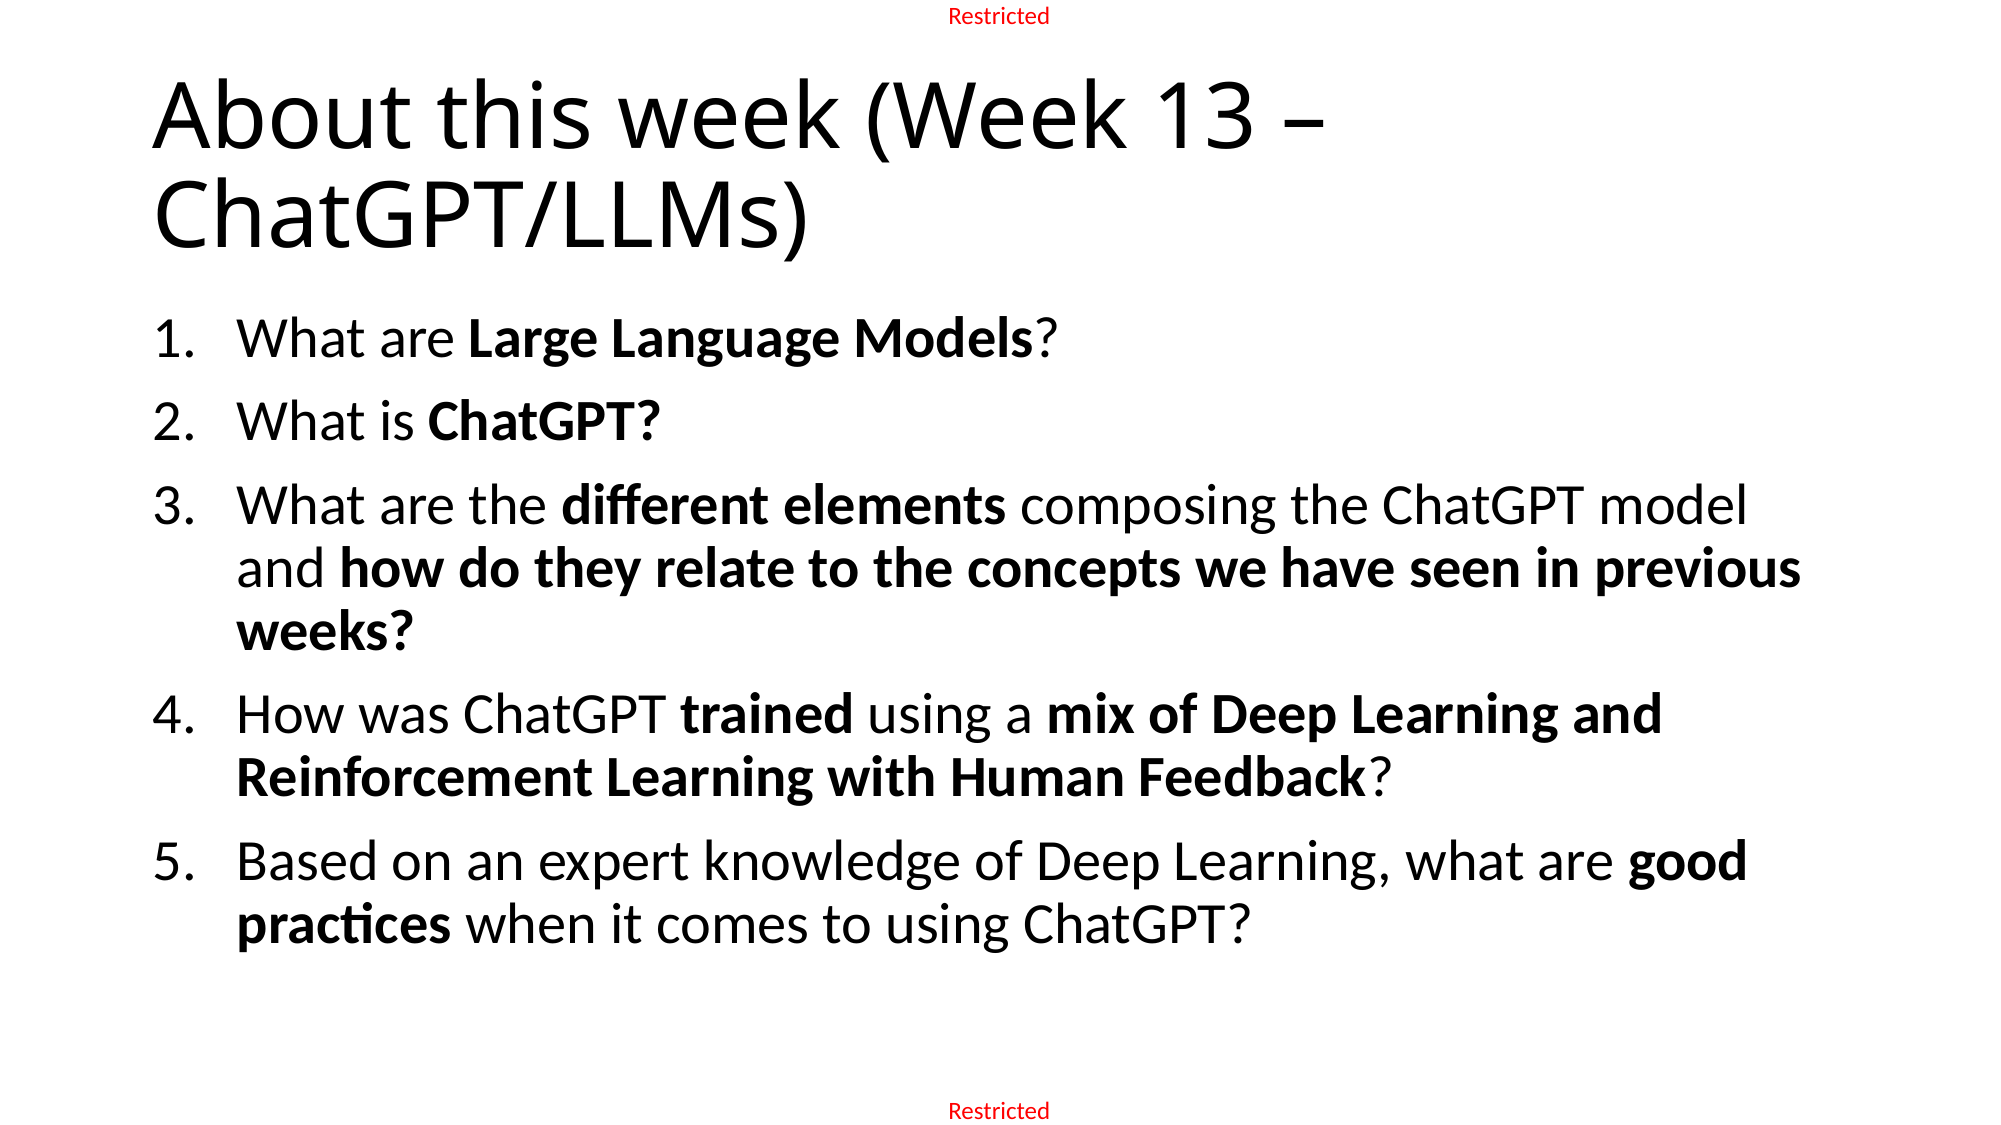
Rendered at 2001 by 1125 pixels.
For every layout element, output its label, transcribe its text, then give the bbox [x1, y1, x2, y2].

title About this week (Week 13 – ChatGPT/LLMs) [137, 59, 1899, 278]
list What are Large Language Models? What is ChatGPT? What are the different elements composing the ChatGPT model and how do they relate to the concepts we have seen in previous weeks? How was ChatGPT trained using a mix of Deep Learning and Reinforcement Learning with Human Feedback? Based on an expert knowledge of Deep Learning, what are good practices when it comes to using ChatGPT? [137, 299, 1863, 1014]
